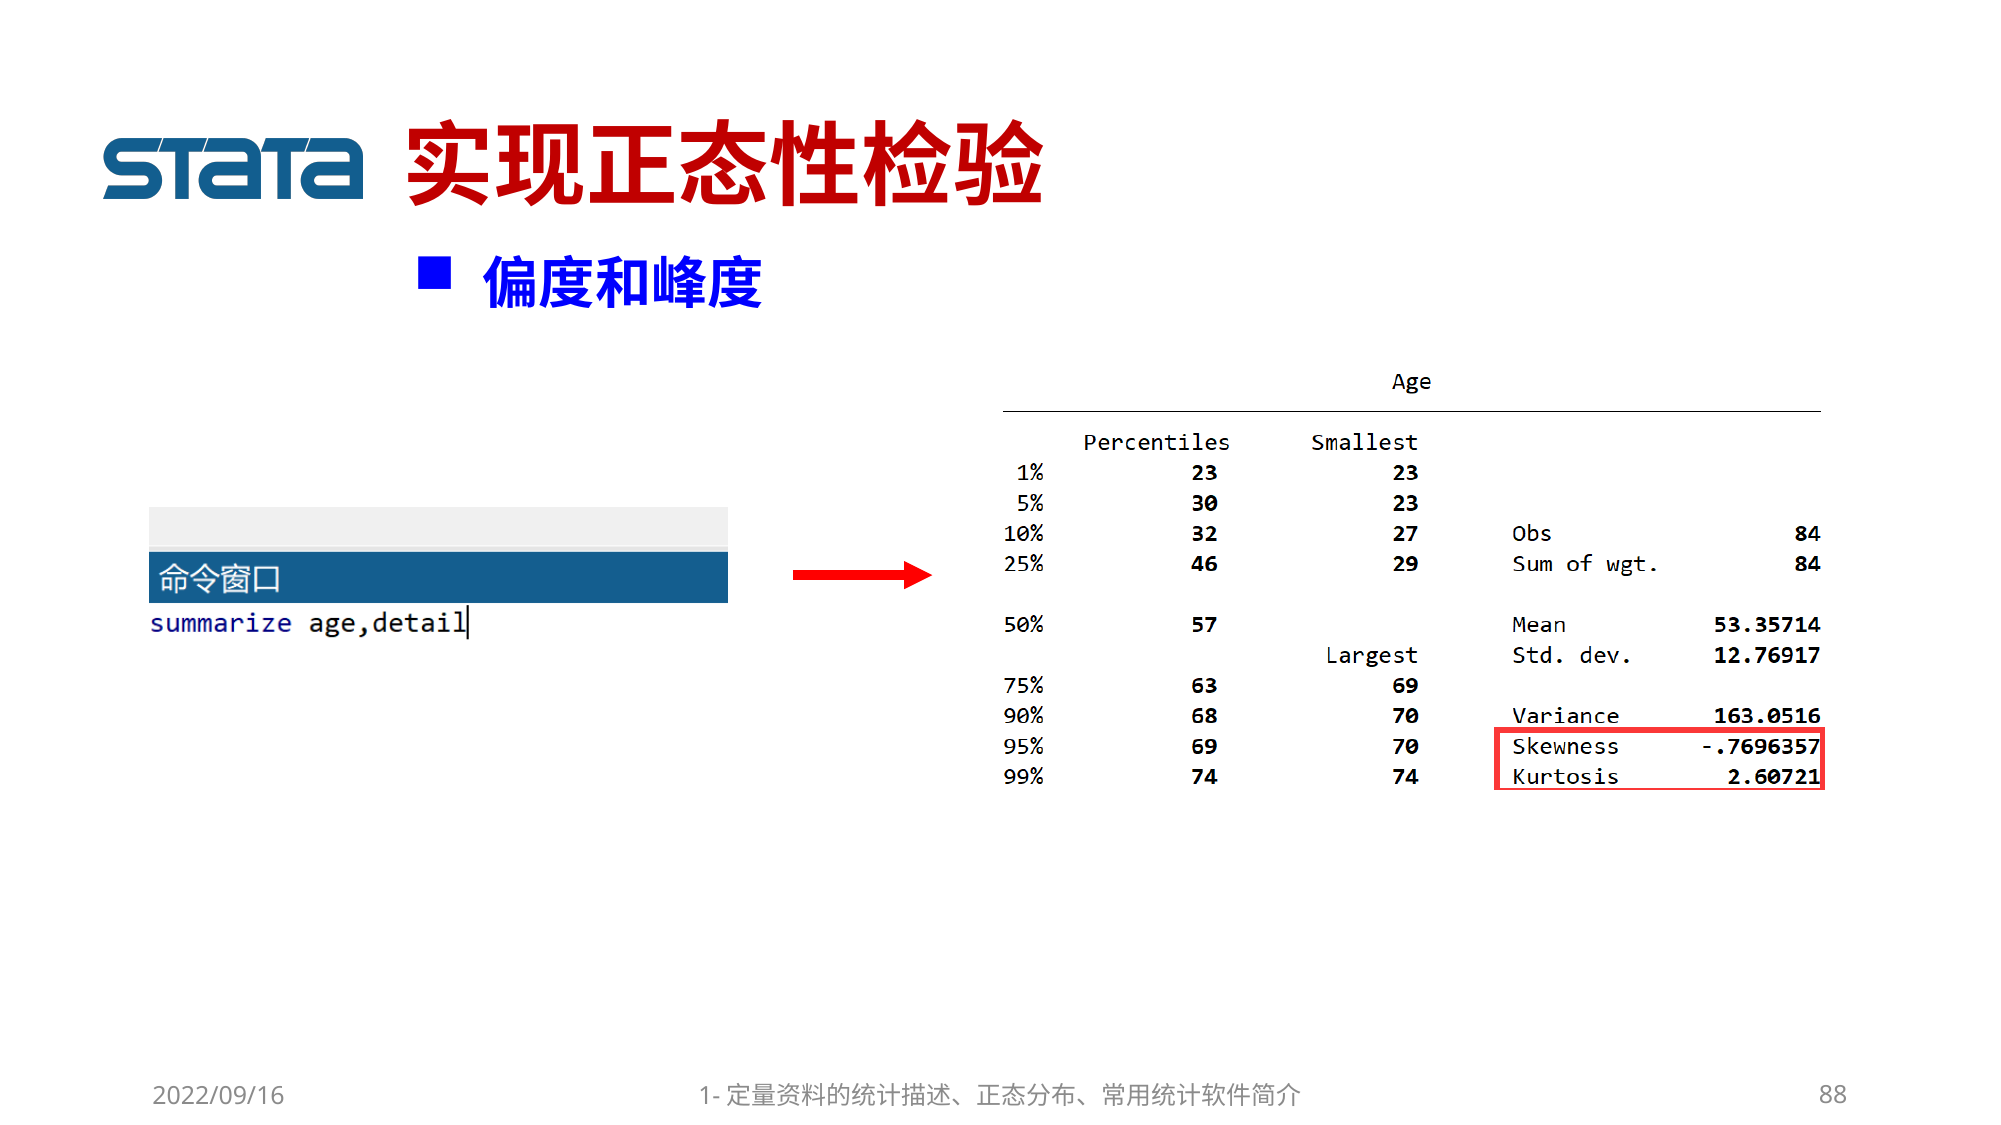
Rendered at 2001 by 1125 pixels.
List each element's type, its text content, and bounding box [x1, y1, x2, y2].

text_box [149, 360, 1825, 790]
slide_number 88 [1412, 1065, 1863, 1125]
text_box 偏度和峰度 [398, 205, 1941, 327]
title 实现正态性检验 [137, 59, 1863, 278]
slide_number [137, 1065, 588, 1125]
footer 1-定量资料的统计描述、正态分布、常用统计软件简介 [644, 1065, 1356, 1125]
picture [103, 138, 363, 199]
